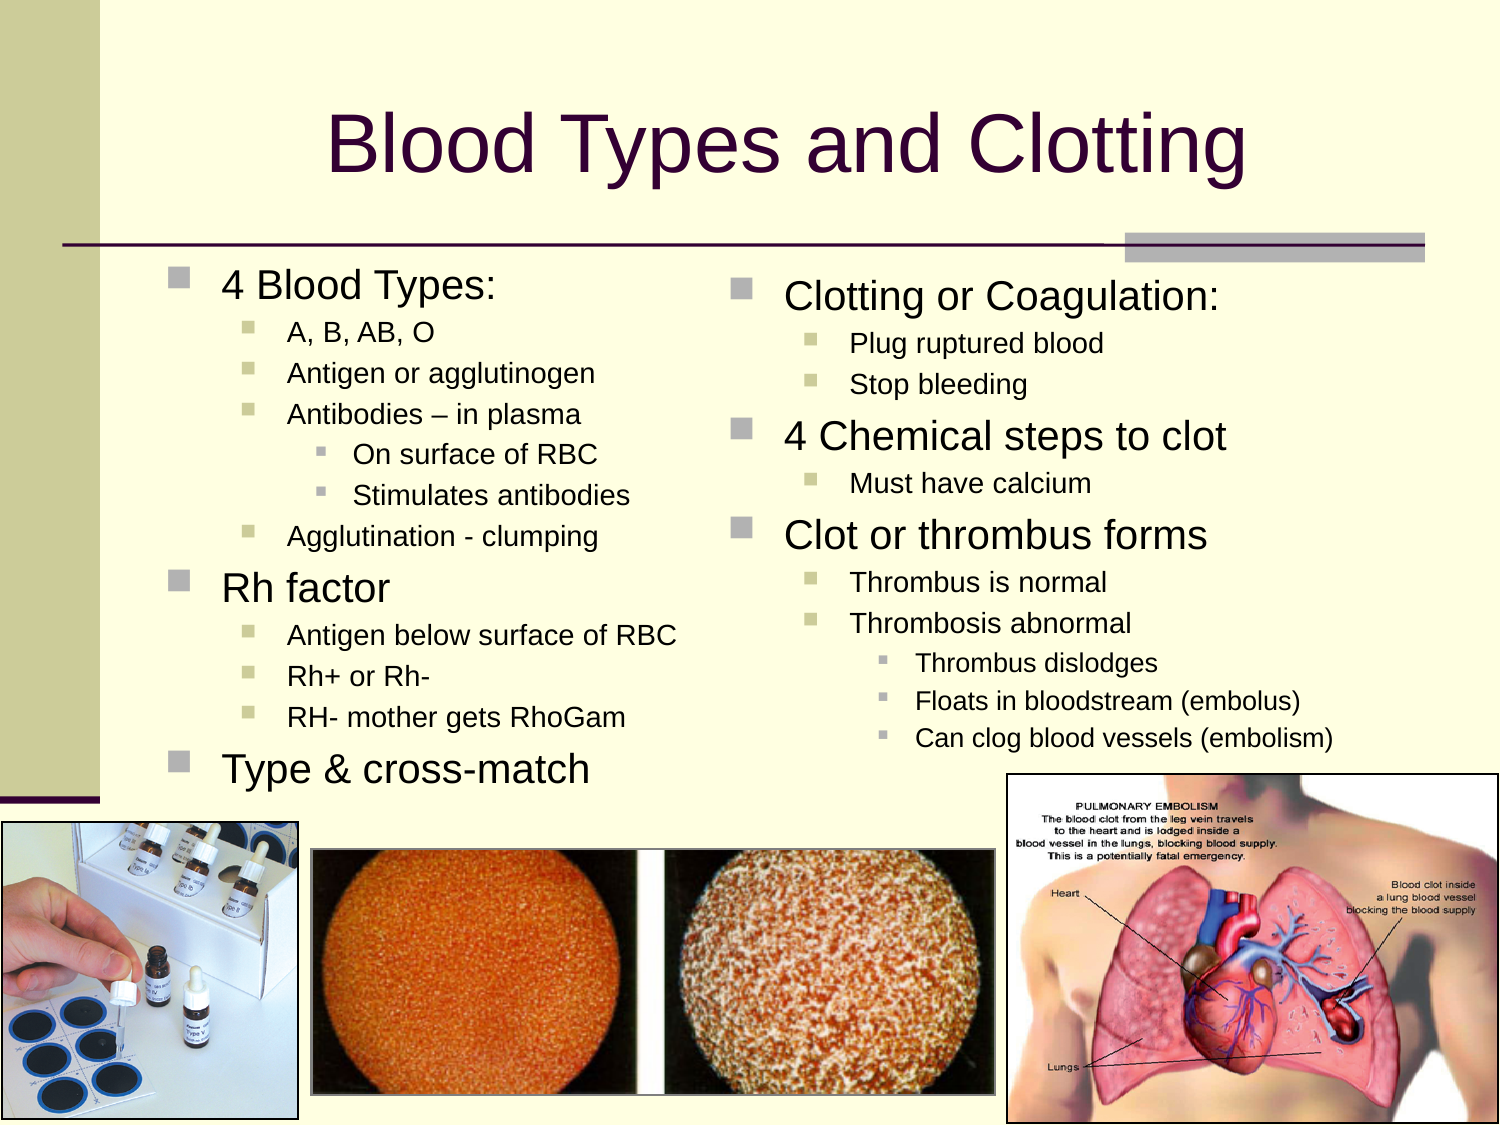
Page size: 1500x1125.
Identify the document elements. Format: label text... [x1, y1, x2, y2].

list Clotting or Coagulation: Plug ruptured blood Stop bleeding 4 Chemical steps to clot Must have calcium Clot or thrombus forms Thrombus is normal Thrombosis abnormal Thrombus dislodges Floats in bloodstream (embolus) Can clog blood vessels (embolism) [712, 261, 1375, 822]
picture [2, 822, 298, 1119]
picture [312, 849, 995, 1094]
list 4 Blood Types: A, B, AB, O Antigen or agglutinogen Antibodies – in plasma On surface of RBC Stimulates antibodies Agglutination - clumping Rh factor Antigen below surface of RBC Rh+ or Rh- RH- mother gets RhoGam Type & cross-match [150, 249, 713, 838]
title Blood Types and Clotting [150, 45, 1425, 234]
picture [1008, 774, 1498, 1122]
